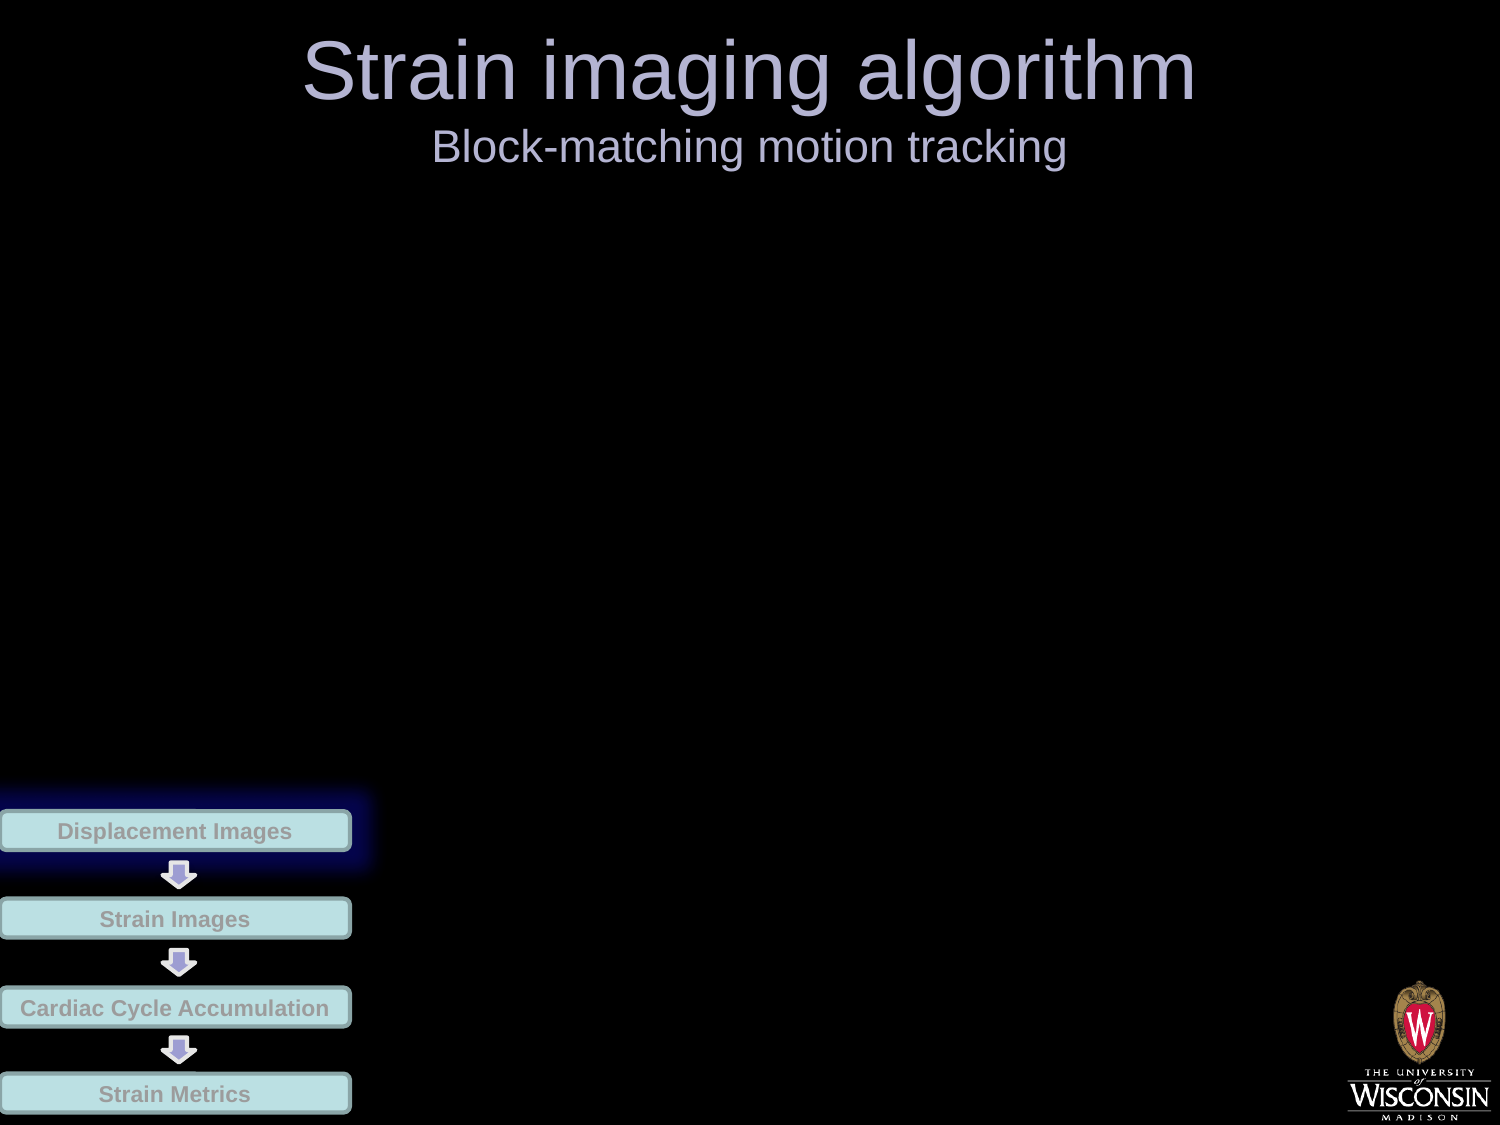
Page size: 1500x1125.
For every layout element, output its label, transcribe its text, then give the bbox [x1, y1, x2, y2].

text_box Strain imaging algorithm Block-matching motion tracking [74, 0, 1425, 188]
picture [1337, 976, 1500, 1125]
text_box Strain Metrics [0, 1071, 353, 1115]
text_box [160, 860, 198, 890]
text_box Strain Images [0, 896, 353, 940]
text_box [160, 1035, 198, 1065]
text_box Cardiac Cycle Accumulation [0, 985, 353, 1029]
text_box [160, 947, 198, 977]
text_box Displacement Images [0, 808, 353, 853]
